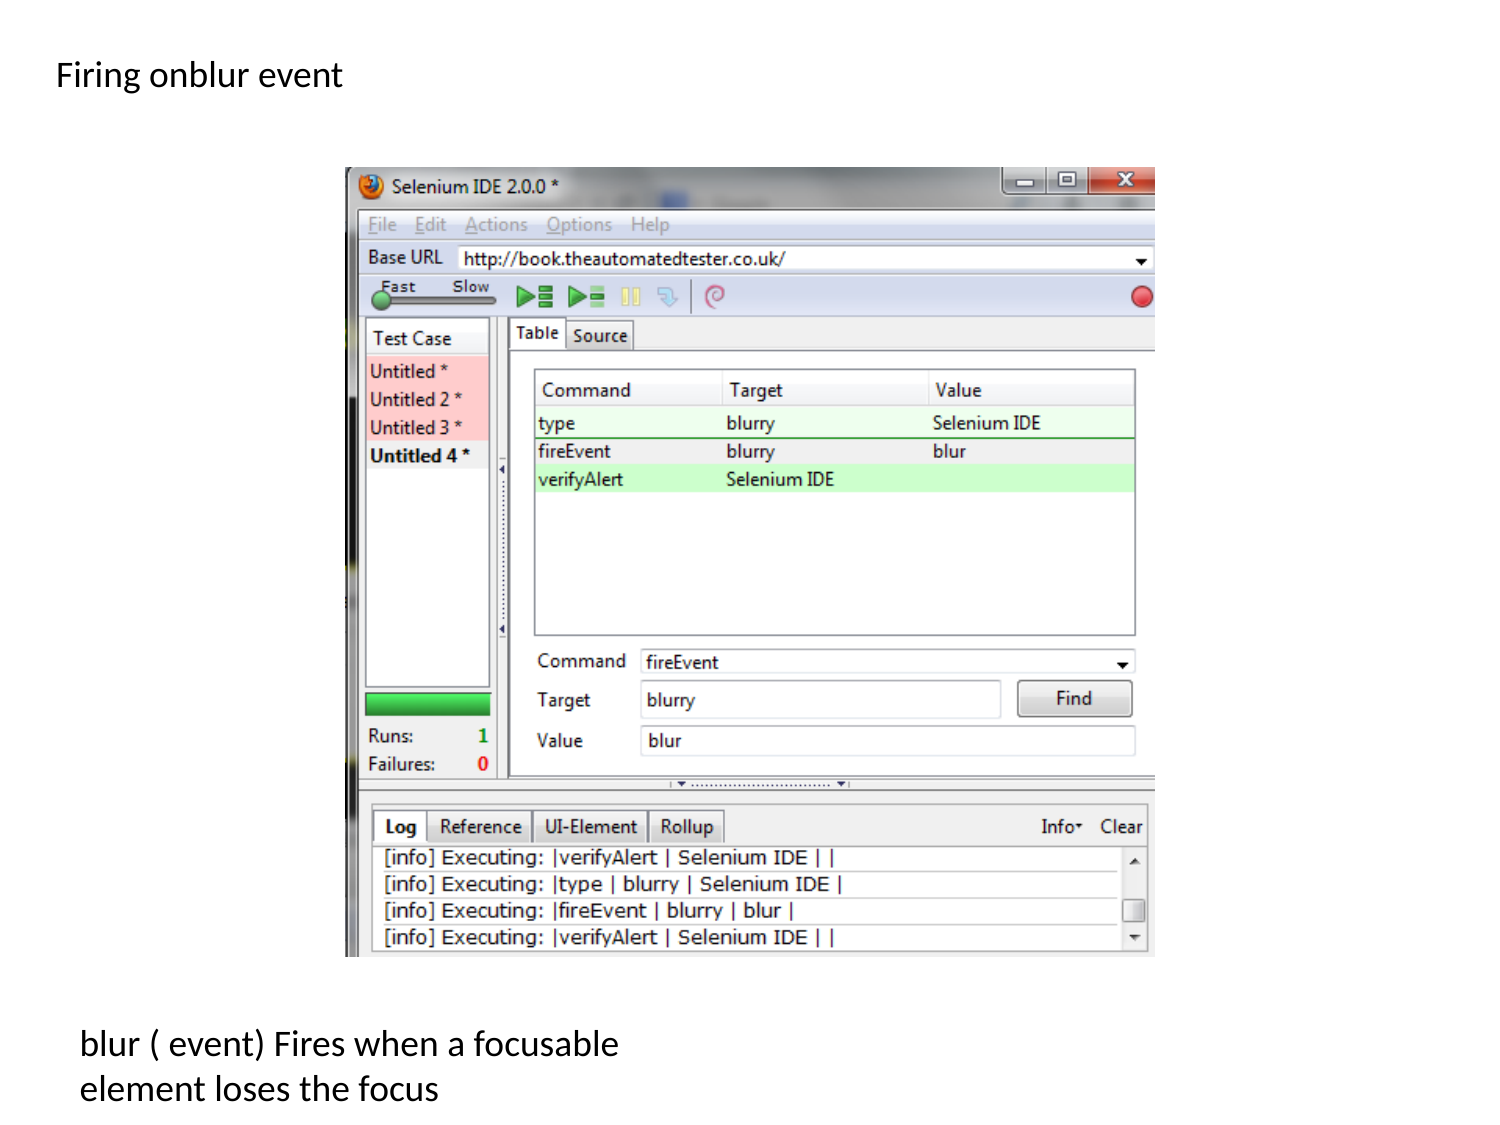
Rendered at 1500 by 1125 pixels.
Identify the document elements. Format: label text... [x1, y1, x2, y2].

picture [345, 167, 1155, 958]
text_box blur ( event) Fires when a focusable element loses the focus [64, 1011, 668, 1117]
text_box Firing onblur event [41, 42, 1187, 103]
